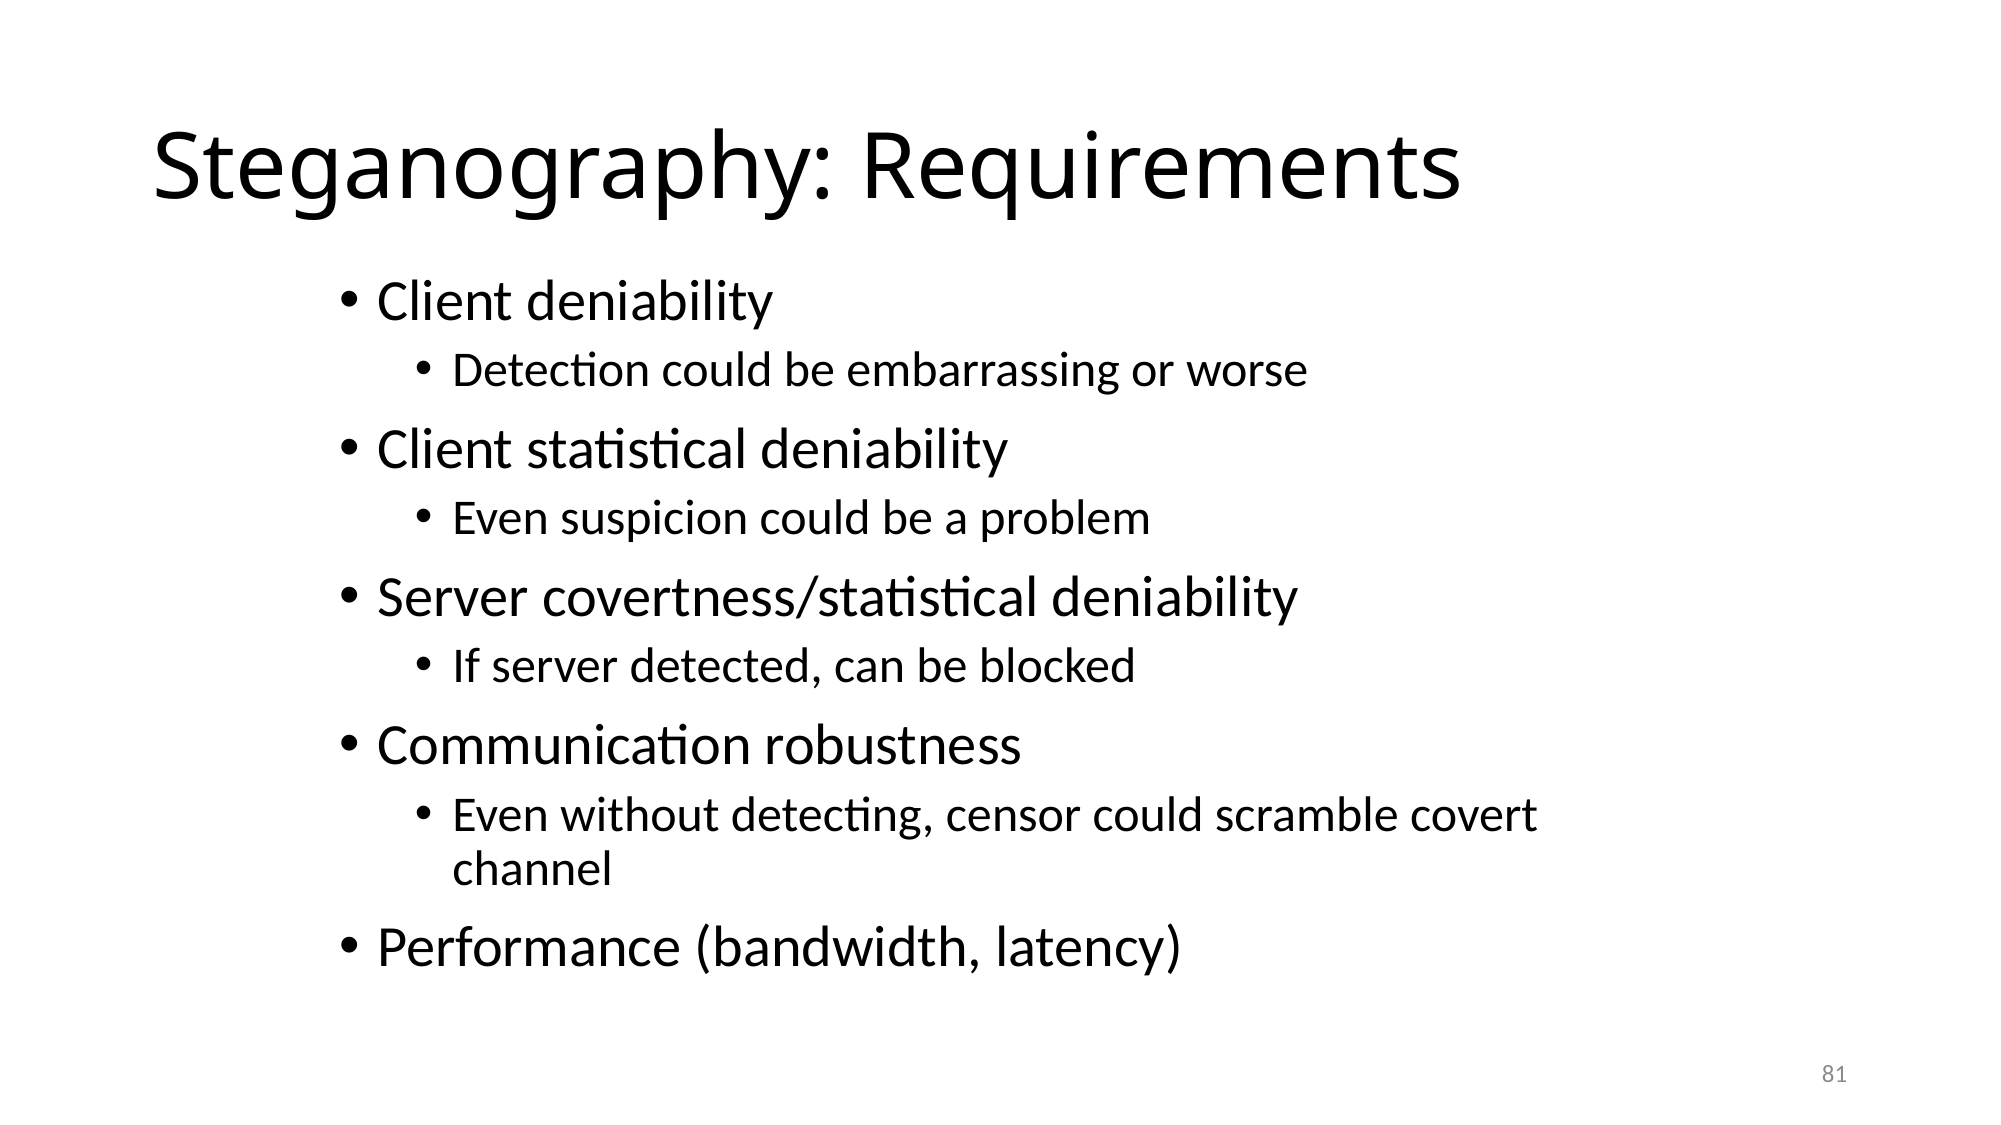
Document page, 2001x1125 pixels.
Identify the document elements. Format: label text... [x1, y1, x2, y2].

list Client deniability Detection could be embarrassing or worse Client statistical deniability Even suspicion could be a problem Server covertness/statistical deniability If server detected, can be blocked Communication robustness Even without detecting, censor could scramble covert channel Performance (bandwidth, latency) [324, 262, 1675, 1038]
title Steganography: Requirements [137, 59, 1863, 278]
slide_number 81 [1412, 1042, 1863, 1103]
